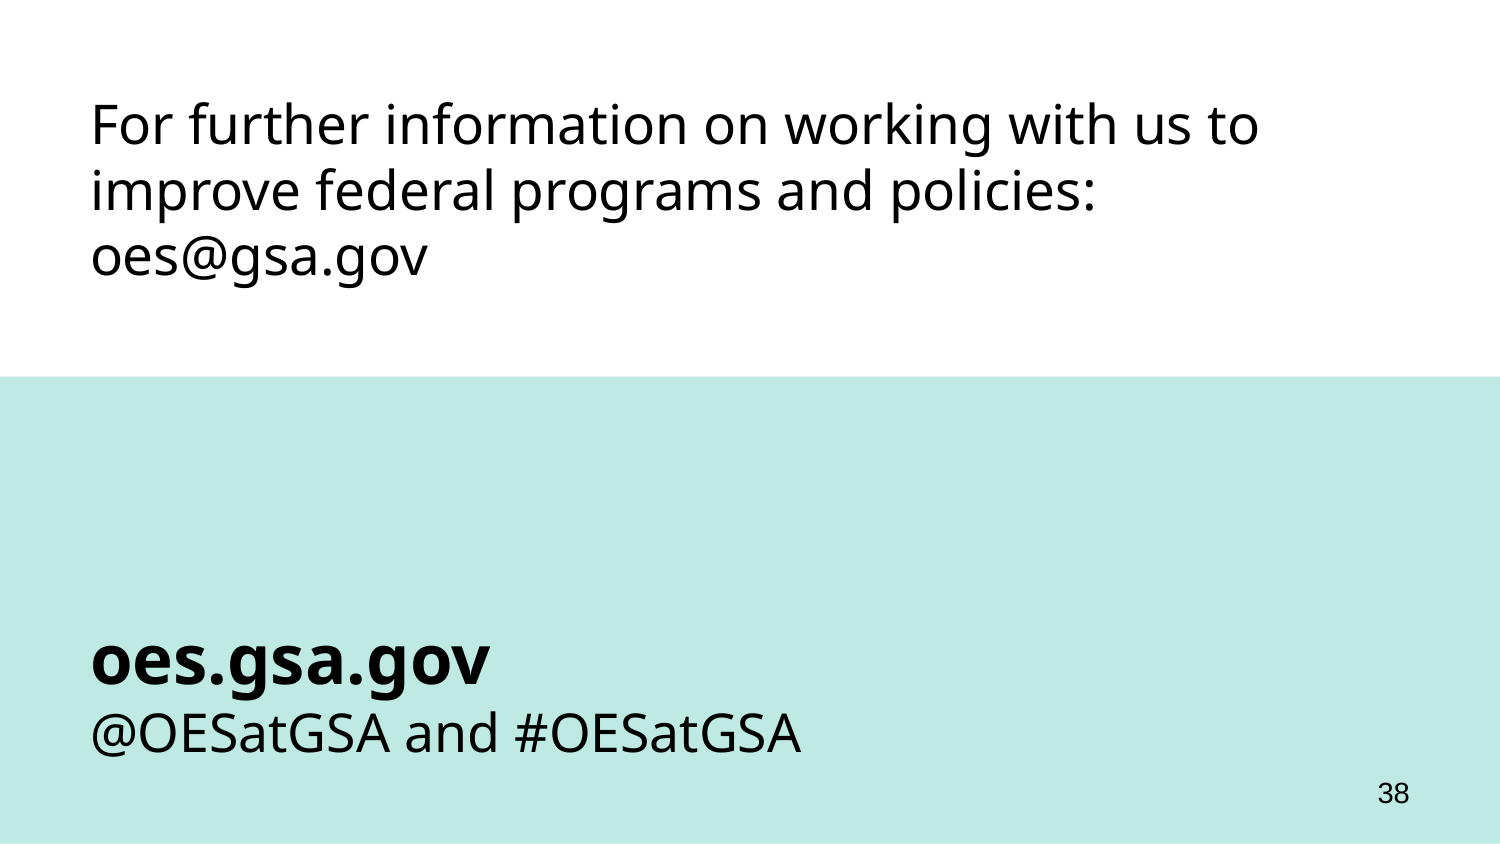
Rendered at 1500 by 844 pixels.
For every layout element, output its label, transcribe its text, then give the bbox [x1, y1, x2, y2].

title For further information on working with us to improve federal programs and policies: oes@gsa.gov [75, 75, 1425, 303]
text_box 38 [1334, 764, 1425, 824]
title oes.gsa.gov @OESatGSA and #OESatGSA [75, 601, 1425, 779]
